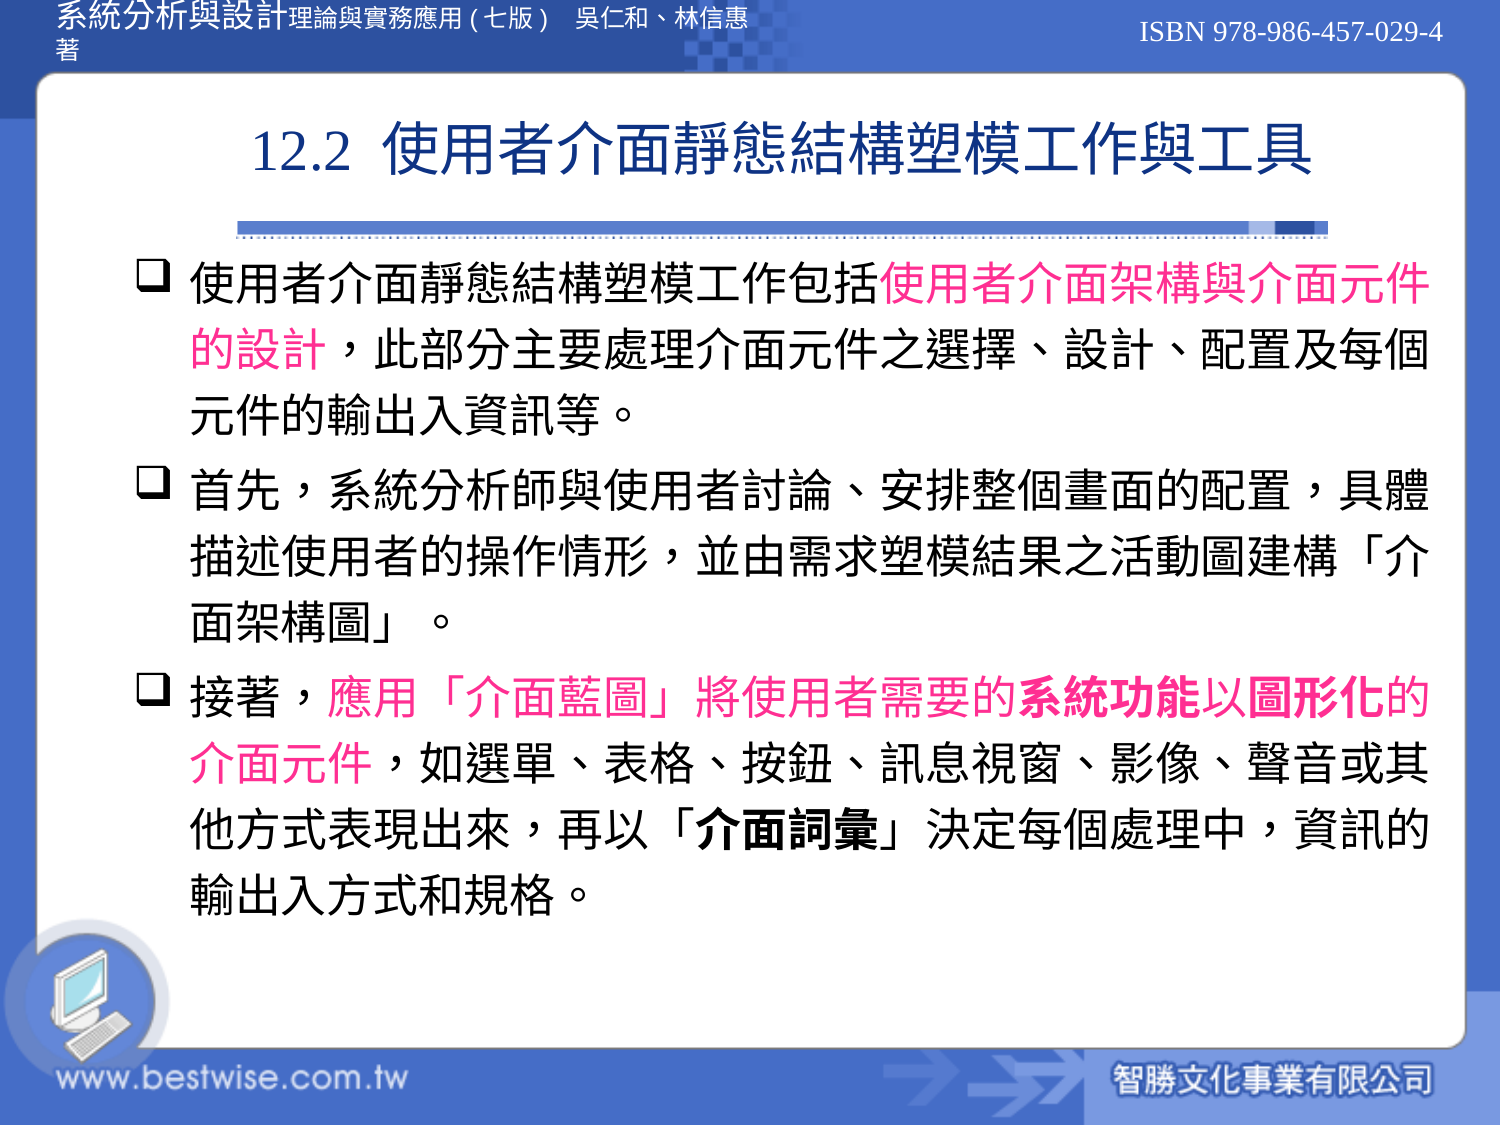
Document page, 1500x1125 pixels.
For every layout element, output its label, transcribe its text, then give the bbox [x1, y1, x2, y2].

picture [195, 0, 206, 19]
list 使用者介面靜態結構塑模工作包括使用者介面架構與介面元件的設計，此部分主要處理介面元件之選擇、設計、配置及每個元件的輸出入資訊等。 首先，系統分析師與使用者討論、安排整個畫面的配置，具體描述使用者的操作情形，並由需求塑模結果之活動圖建構「介面架構圖」。 接著，應用「介面藍圖」將使用者需要的系統功能以圖形化的介面元件，如選單、表格、按鈕、訊息視窗、影像、聲音或其他方式表現出來，再以「介面詞彙」決定每個處理中，資訊的輸出入方式和規格。 [117, 235, 1447, 1033]
title 12.2 使用者介面靜態結構塑模工作與工具 [177, 73, 1388, 222]
picture [0, 0, 1500, 1125]
